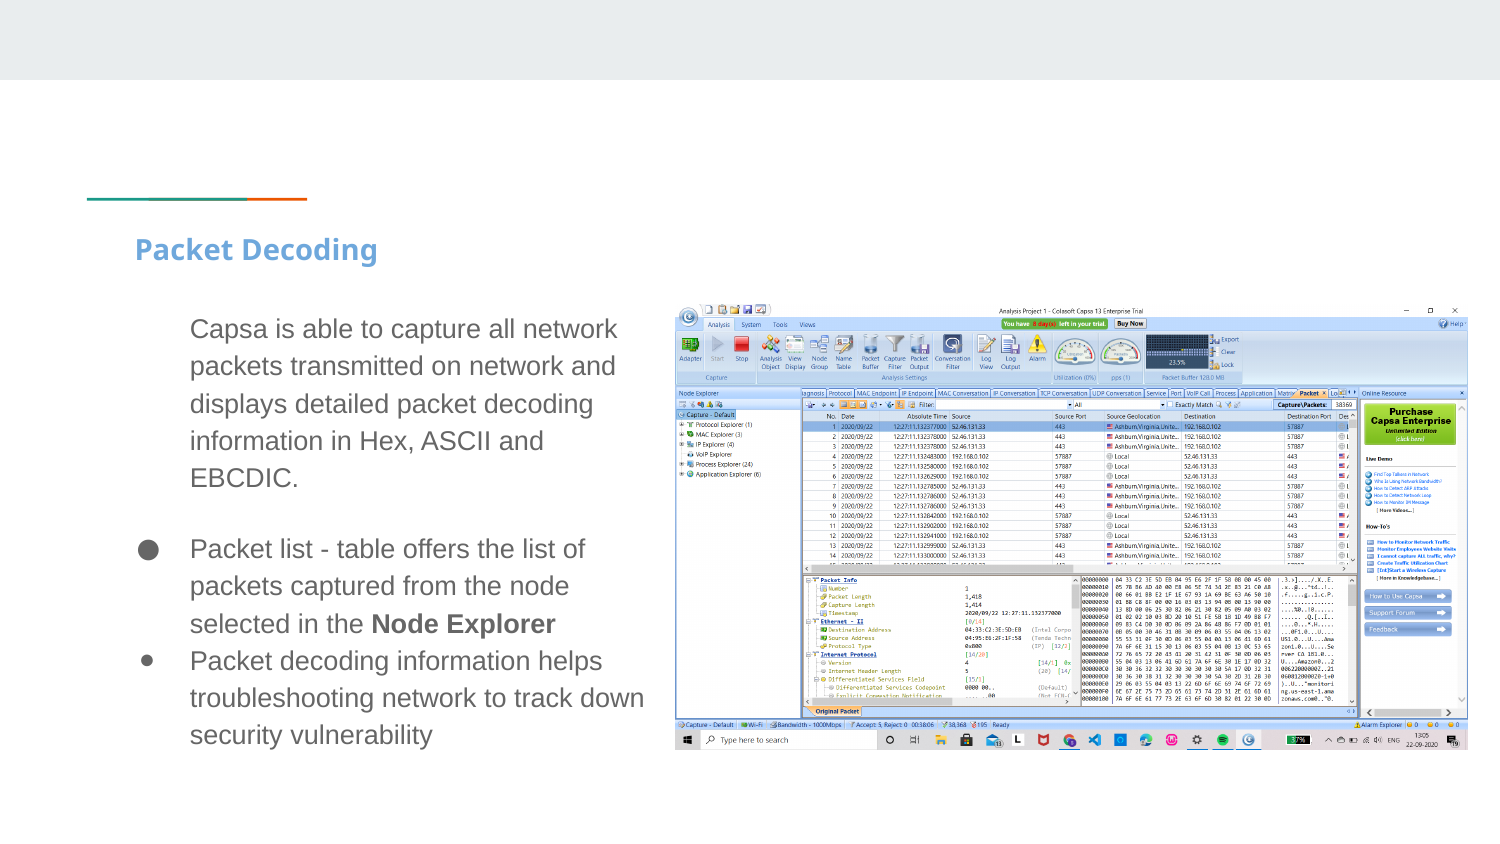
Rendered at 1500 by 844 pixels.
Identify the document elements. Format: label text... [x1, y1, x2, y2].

title Packet Decoding [119, 216, 1381, 302]
picture [675, 303, 1469, 751]
list Capsa is able to capture all network packets transmitted on network and displays detailed packet decoding information in Hex, ASCII and EBCDIC. Packet list - table offers the list of packets captured from the node selected in the Node Explorer Packet decoding information helps troubleshooting network to track down security vulnerability [99, 291, 676, 801]
